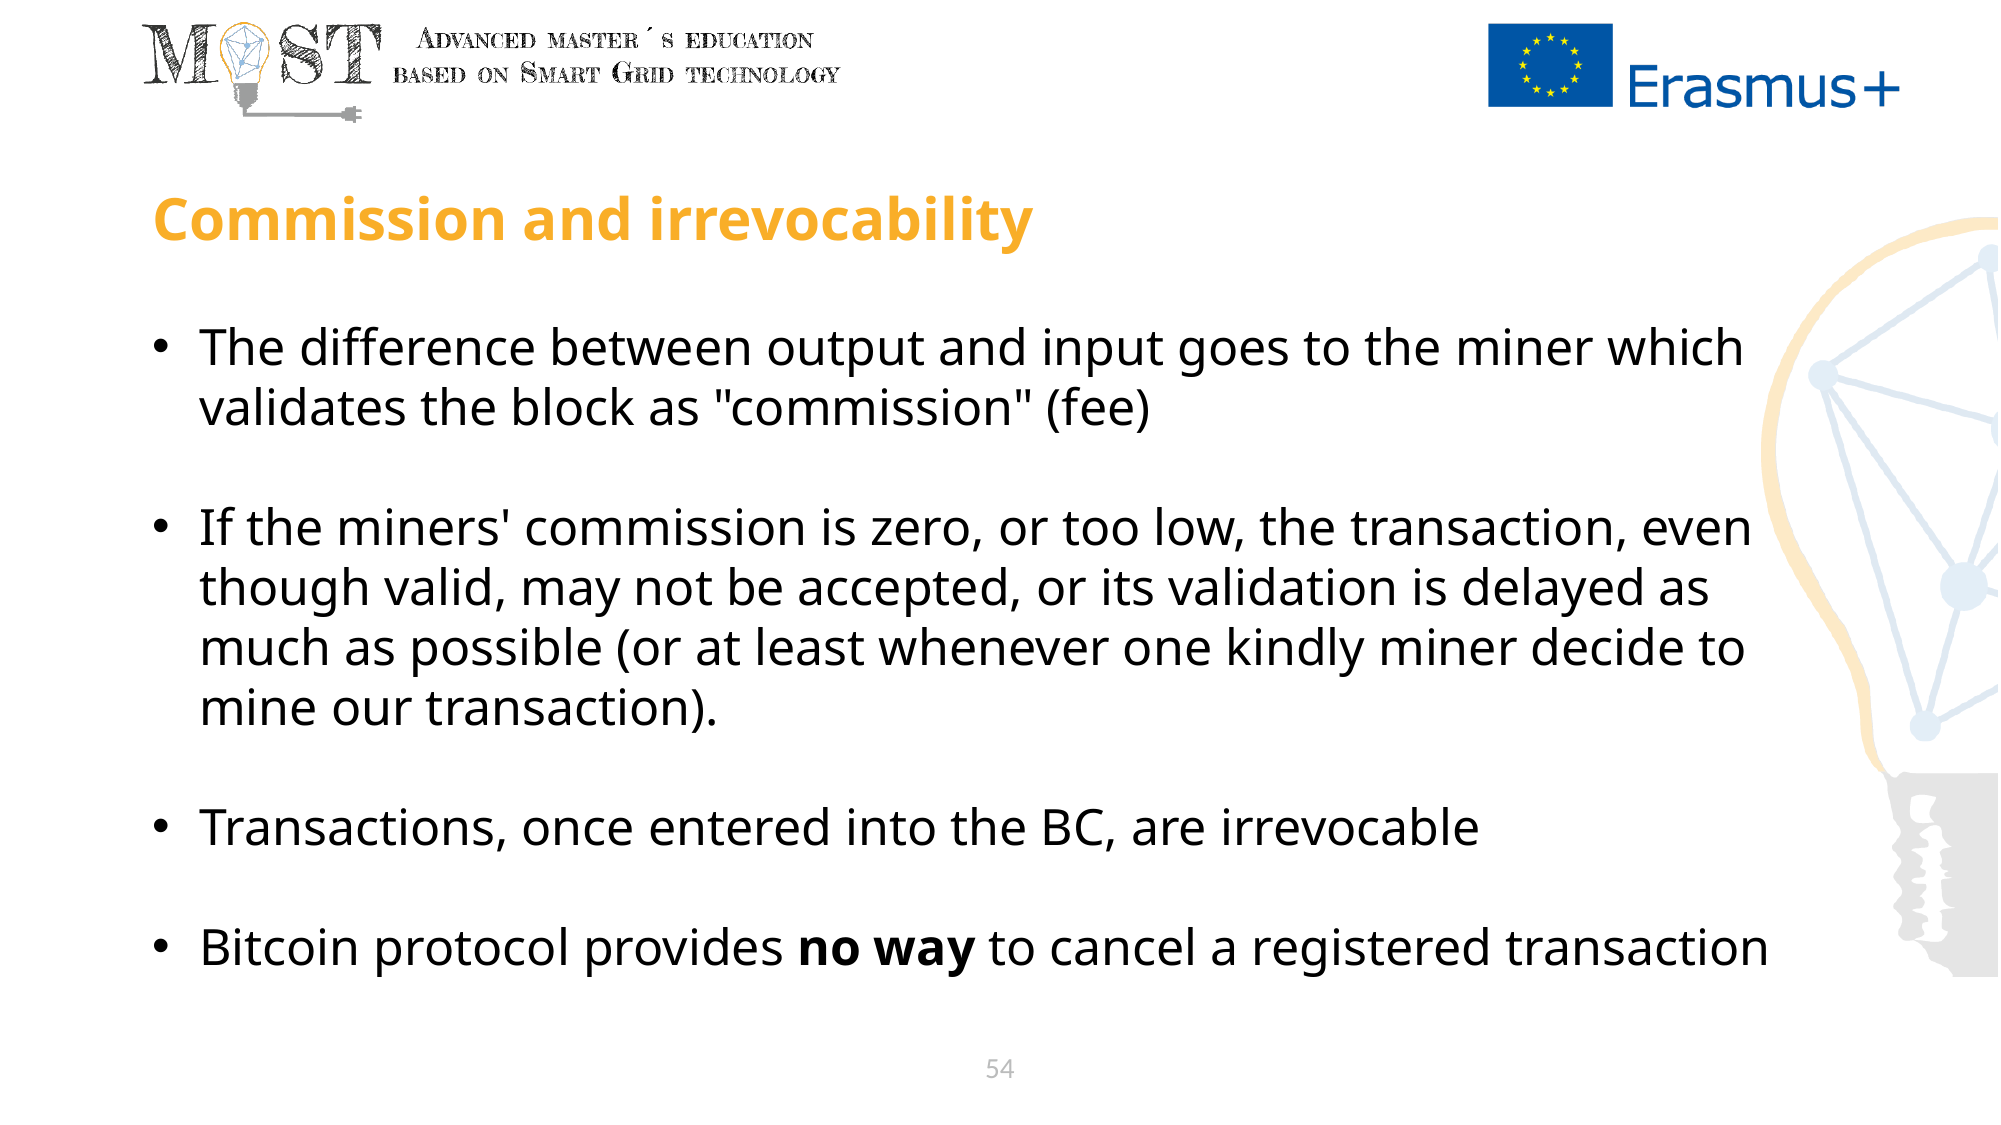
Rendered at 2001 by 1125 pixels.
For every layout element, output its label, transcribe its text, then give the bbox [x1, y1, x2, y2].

slide_number 54 [935, 1037, 1065, 1098]
picture [1464, 0, 1923, 131]
title Commission and irrevocability [137, 135, 1863, 308]
picture [135, 22, 841, 130]
text_box The difference between output and input goes to the miner which validates the block as "commission" (fee) If the miners' commission is zero, or too low, the transaction, even though valid, may not be accepted, or its validation is delayed as much as possible (or at least whenever one kindly miner decide to mine our transaction). Transactions, once entered into the BC, are irrevocable Bitcoin protocol provides no way to cancel a registered transaction [137, 307, 1825, 983]
